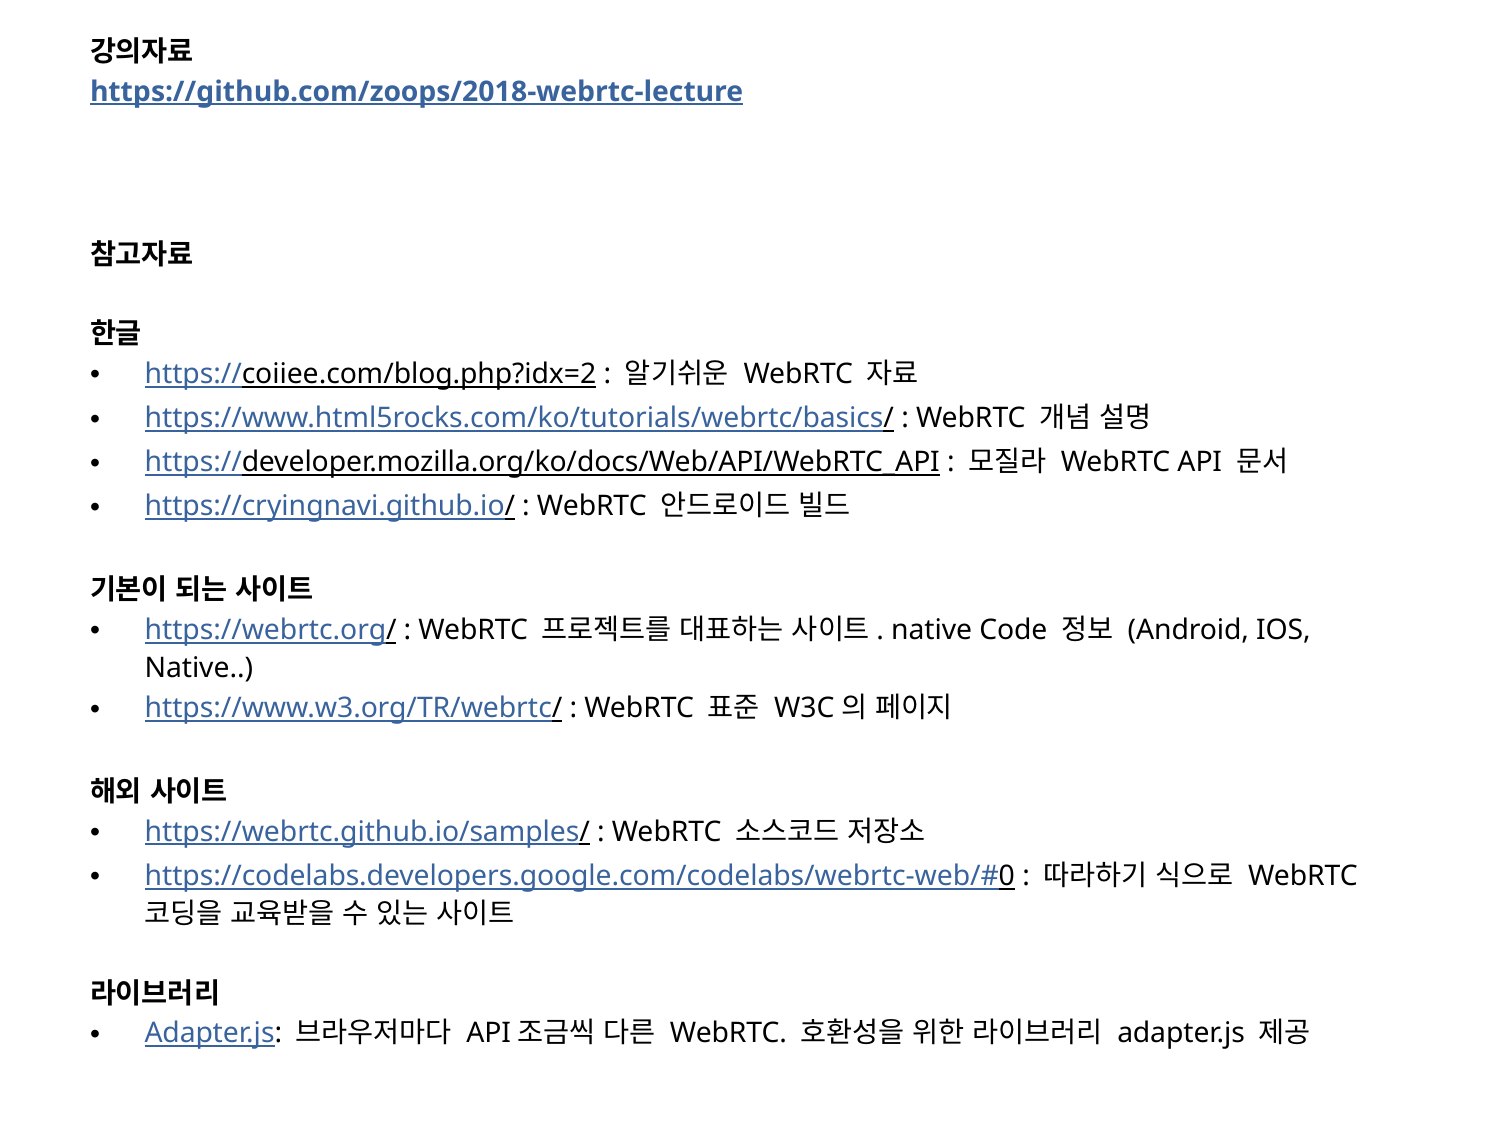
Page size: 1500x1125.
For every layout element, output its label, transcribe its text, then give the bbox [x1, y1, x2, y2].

list 강의자료 https://github.com/zoops/2018-webrtc-lecture 참고자료 한글 https://coiiee.com/blog.php?idx=2 : 알기쉬운 WebRTC 자료 https://www.html5rocks.com/ko/tutorials/webrtc/basics/ : WebRTC 개념 설명 https://developer.mozilla.org/ko/docs/Web/API/WebRTC_API : 모질라 WebRTC API 문서 https://cryingnavi.github.io/ : WebRTC 안드로이드 빌드 기본이 되는 사이트 https://webrtc.org/ : WebRTC 프로젝트를 대표하는 사이트. native Code 정보 (Android, IOS, Native..) https://www.w3.org/TR/webrtc/ : WebRTC 표준 W3C의 페이지 해외 사이트 https://webrtc.github.io/samples/ : WebRTC 소스코드 저장소 https://codelabs.developers.google.com/codelabs/webrtc-web/#0 : 따라하기 식으로 WebRTC 코딩을 교육받을 수 있는 사이트 라이브러리 Adapter.js: 브라우저마다 API조금씩 다른 WebRTC. 호환성을 위한 라이브러리 adapter.js 제공 [75, 25, 1425, 1069]
